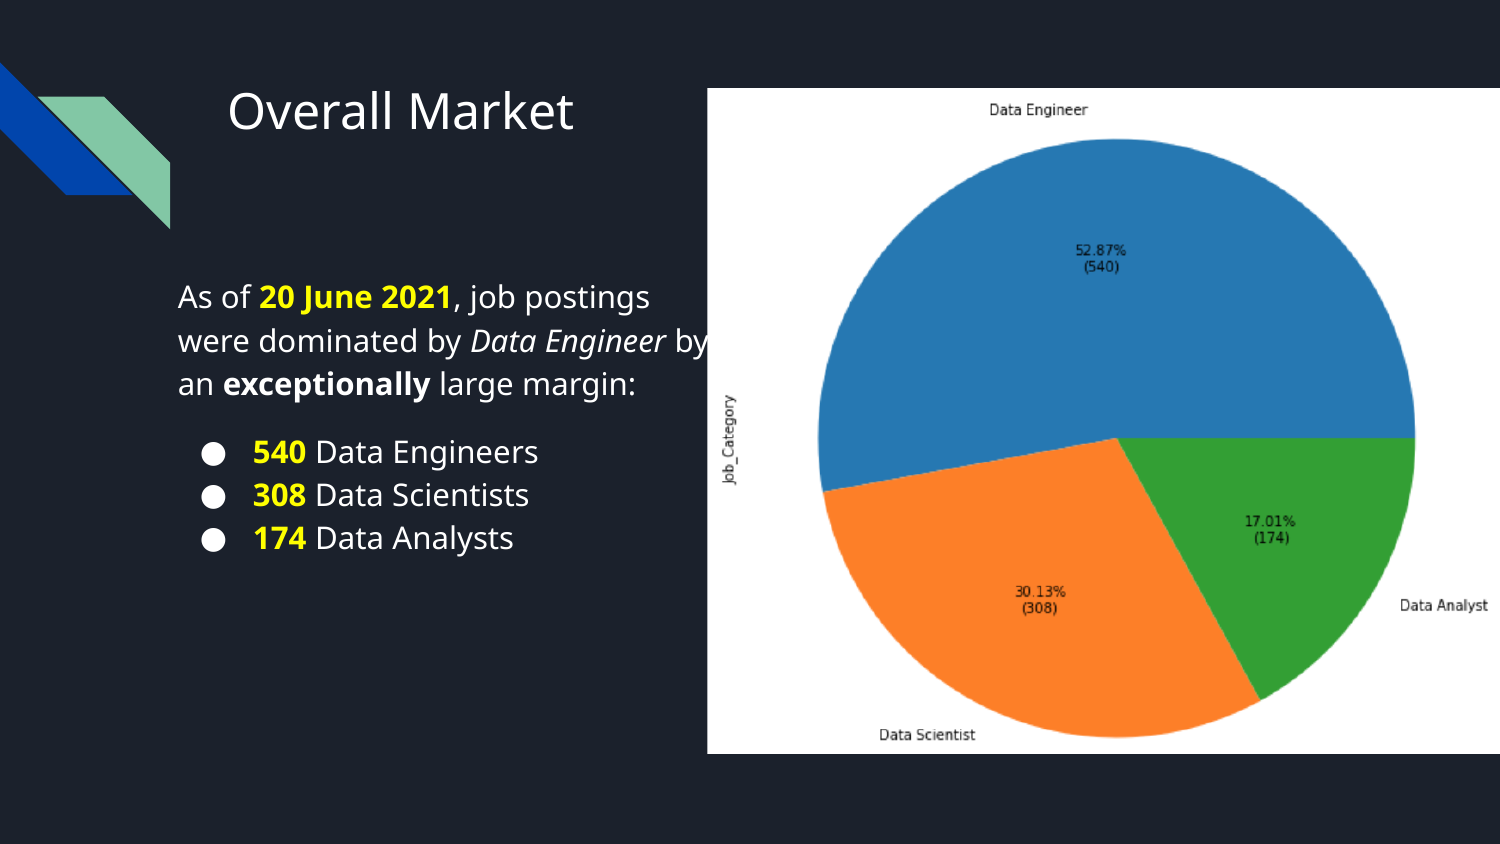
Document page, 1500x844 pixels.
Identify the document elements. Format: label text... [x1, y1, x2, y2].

title Overall Market [212, 64, 1368, 215]
picture [707, 88, 1500, 754]
list As of 20 June 2021, job postings were dominated by Data Engineer by an exceptionally large margin: 540 Data Engineers 308 Data Scientists 174 Data Analysts [162, 257, 701, 735]
